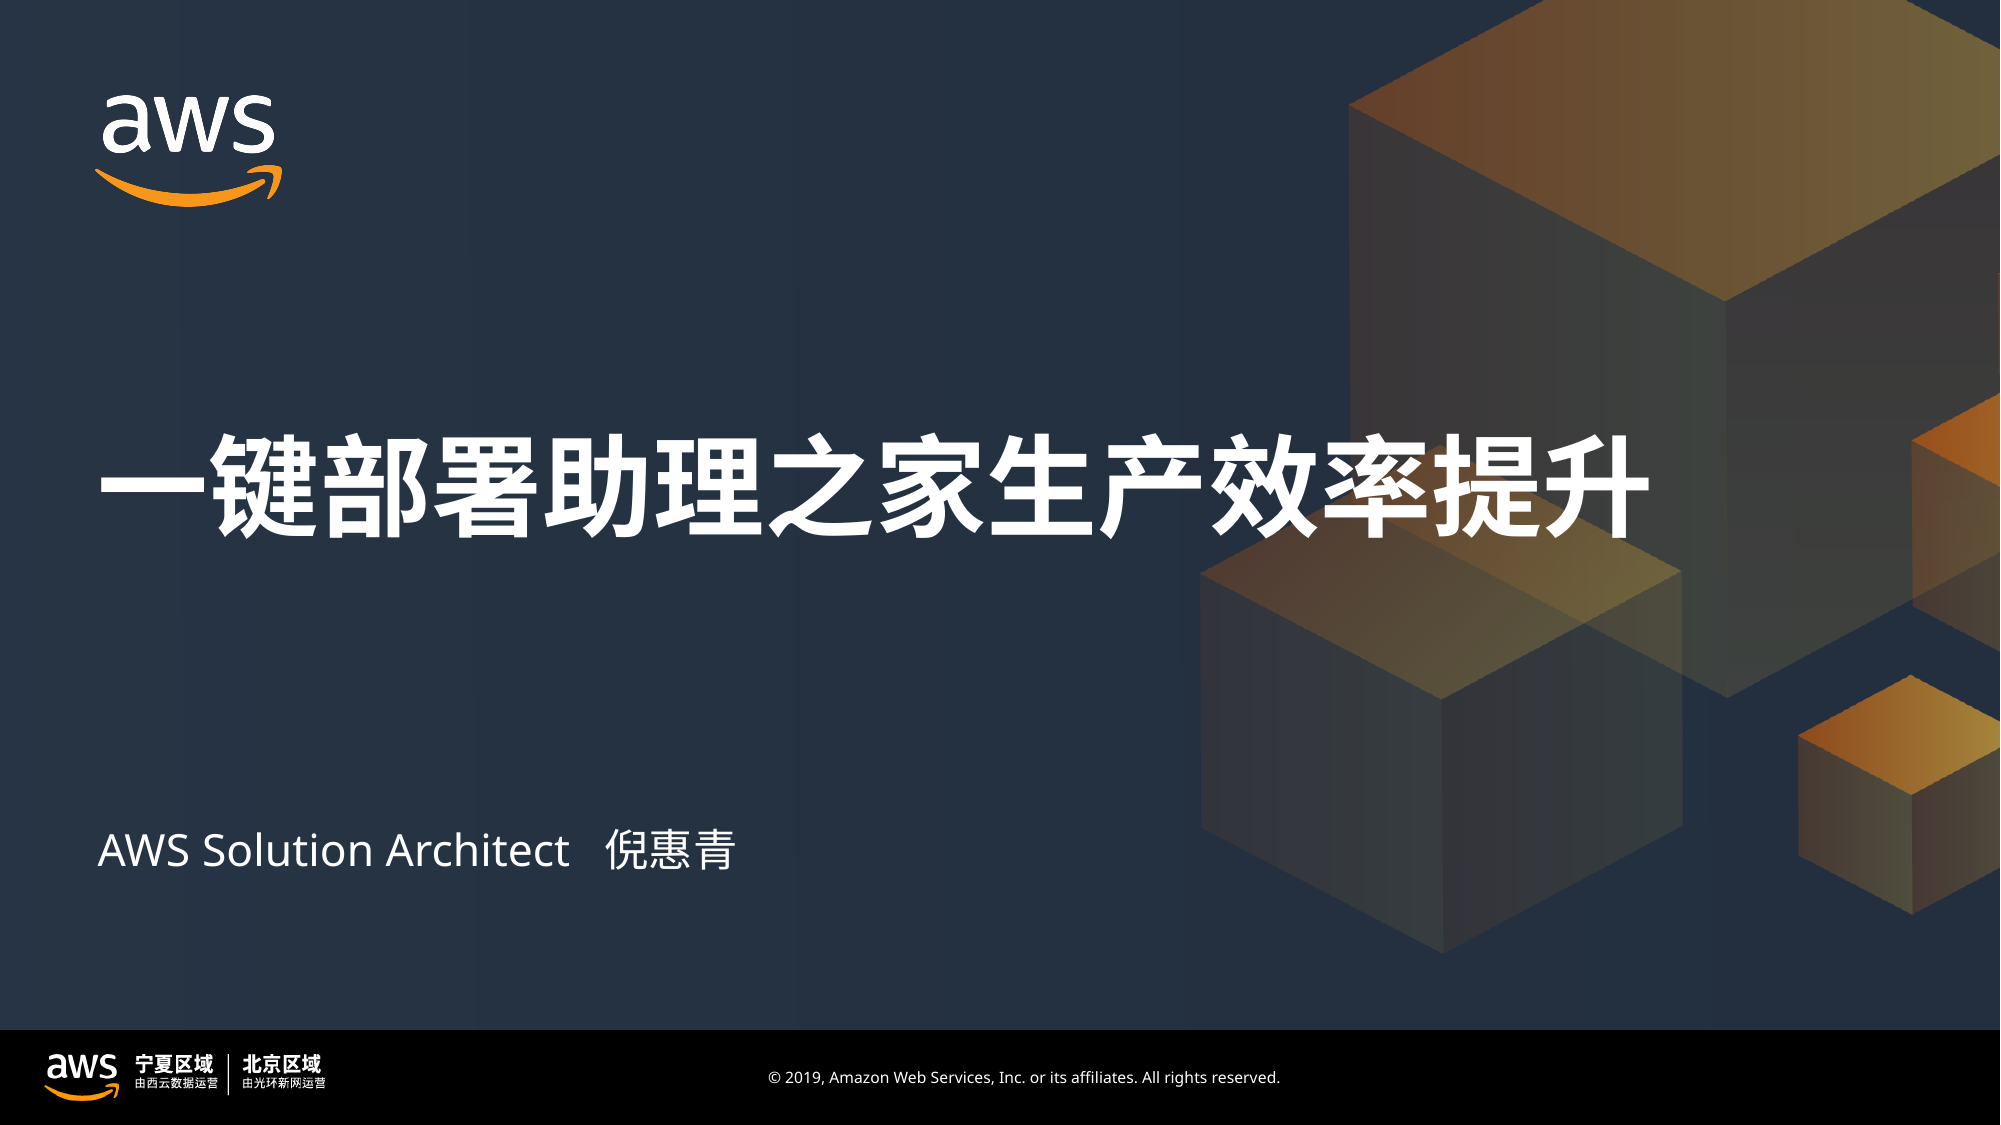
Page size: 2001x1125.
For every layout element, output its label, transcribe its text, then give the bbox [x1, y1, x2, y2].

list 一键部署助理之家生产效率提升 [73, 417, 1810, 581]
picture [44, 1054, 325, 1101]
picture [0, 0, 2000, 1030]
list AWS Solution Architect 倪惠青 [73, 813, 880, 950]
